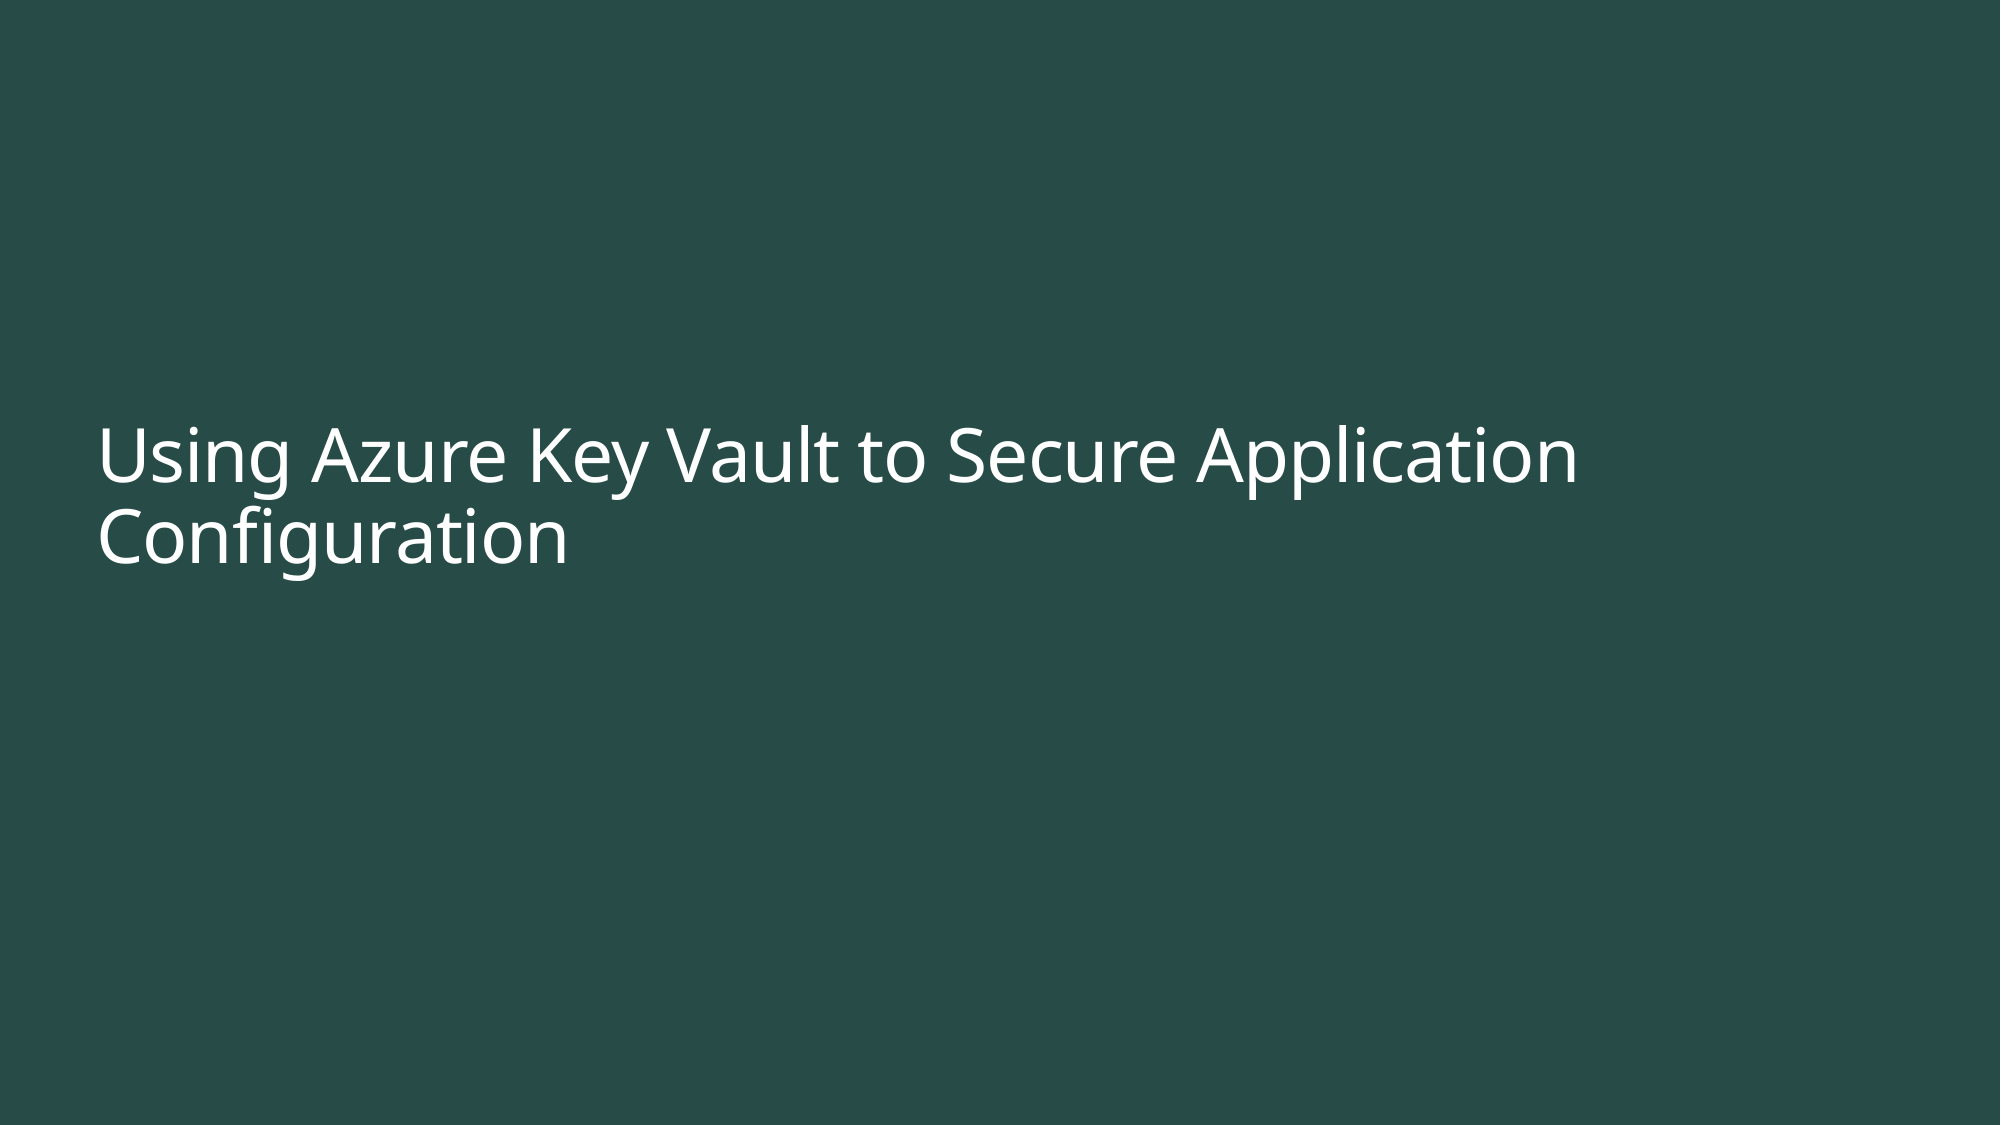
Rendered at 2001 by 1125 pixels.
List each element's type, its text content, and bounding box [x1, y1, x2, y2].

title Using Azure Key Vault to Secure Application Configuration [96, 416, 1596, 580]
